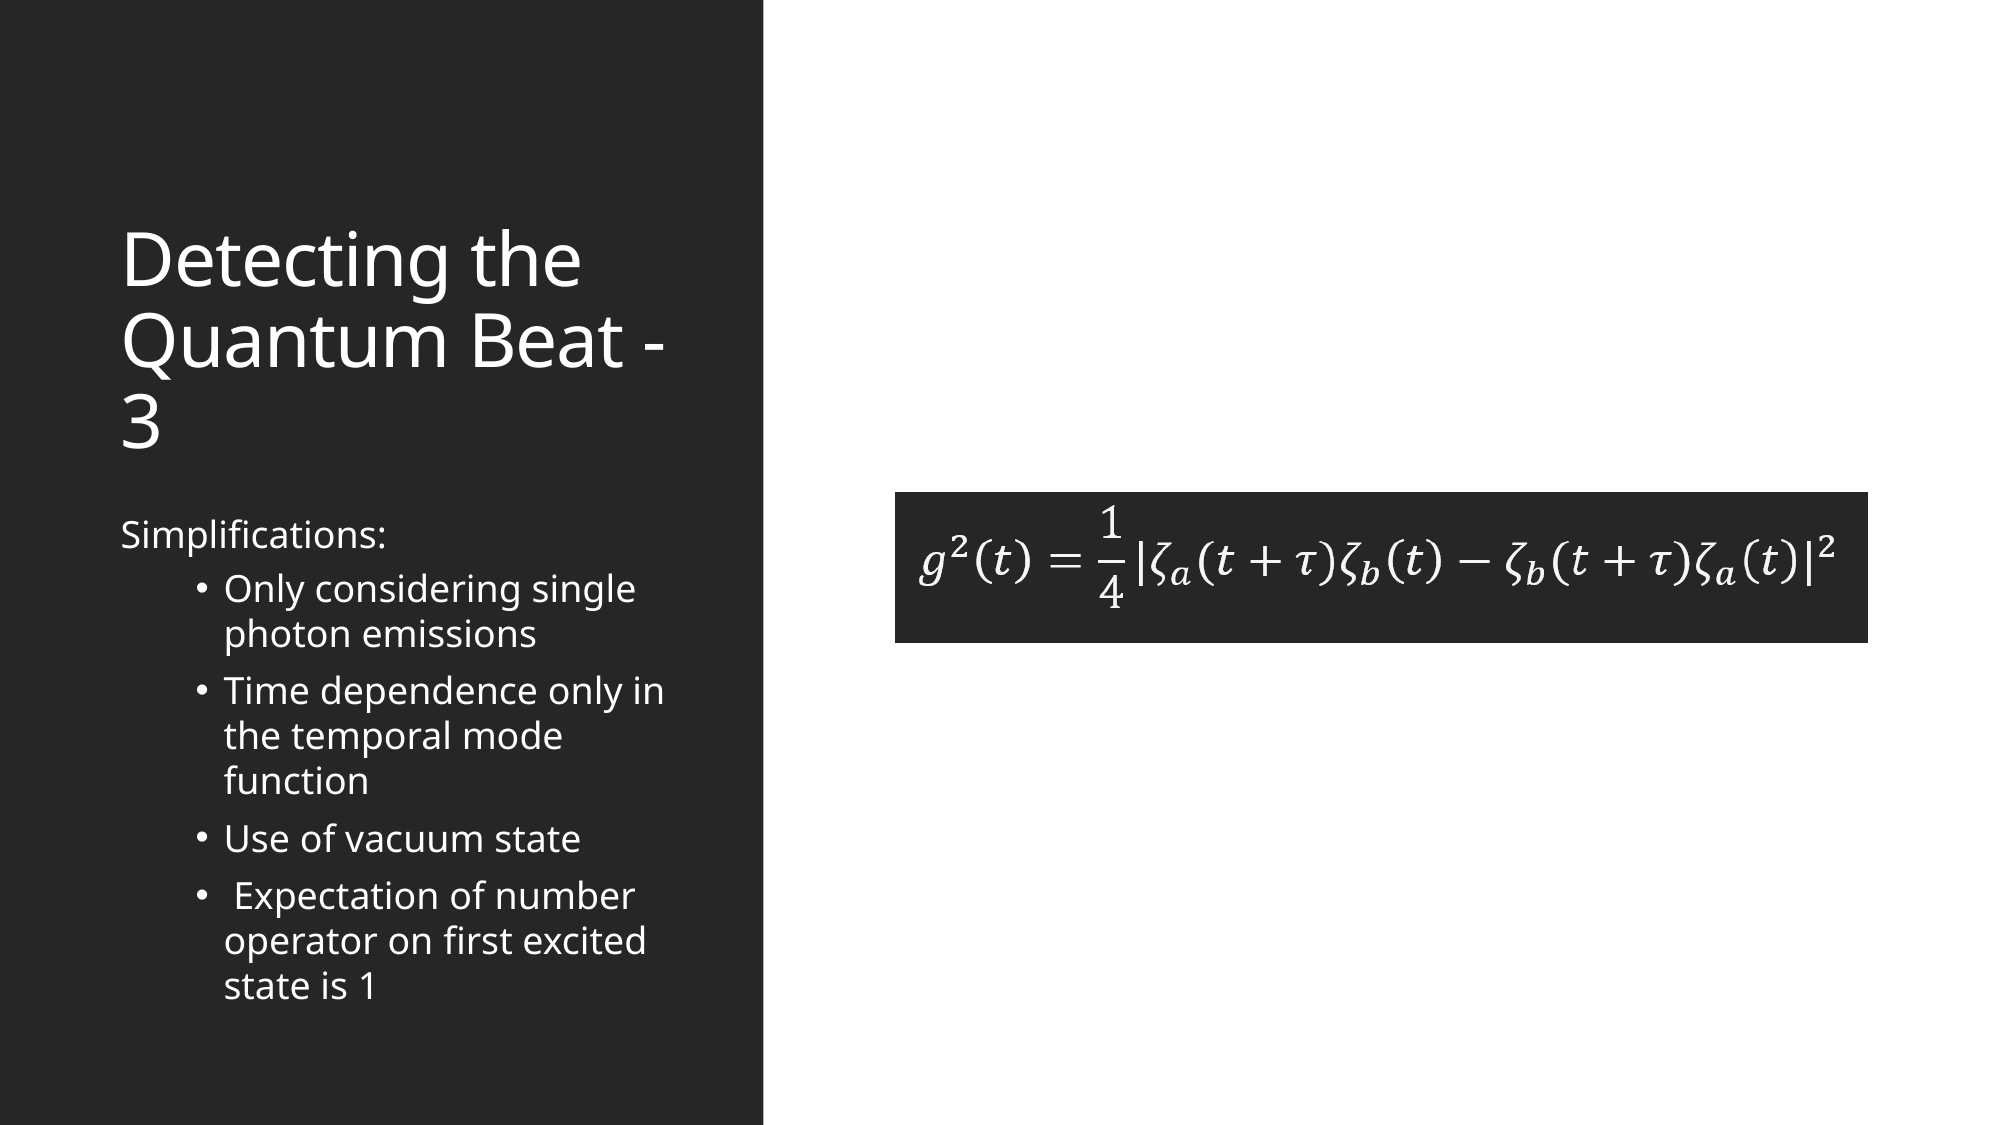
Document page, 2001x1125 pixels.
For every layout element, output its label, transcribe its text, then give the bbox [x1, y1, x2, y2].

list Simplifications: Only considering single photon emissions Time dependence only in the temporal mode function Use of vacuum state Expectation of number operator on first excited state is 1 [105, 499, 683, 1002]
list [894, 491, 1869, 644]
title Detecting the Quantum Beat - 3 [105, 128, 683, 473]
